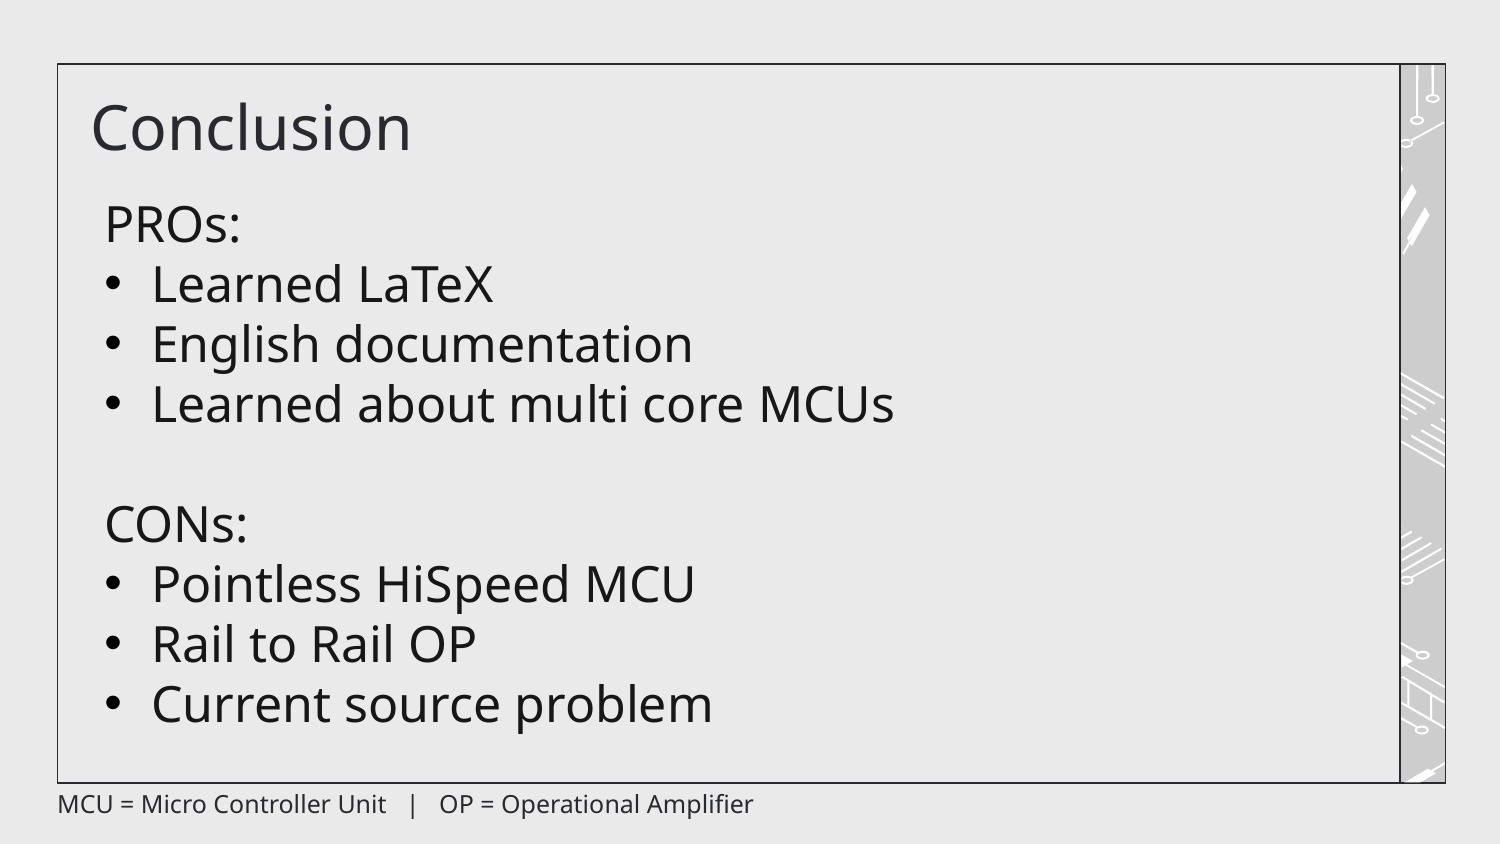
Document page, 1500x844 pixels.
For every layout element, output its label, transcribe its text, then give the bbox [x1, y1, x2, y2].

text_box MCU = Micro Controller Unit | OP = Operational Amplifier [41, 784, 1431, 822]
title Conclusion [75, 72, 1382, 167]
text_box PROs: Learned LaTeX English documentation Learned about multi core MCUs CONs: Pointless HiSpeed MCU Rail to Rail OP Current source problem [89, 184, 1146, 740]
